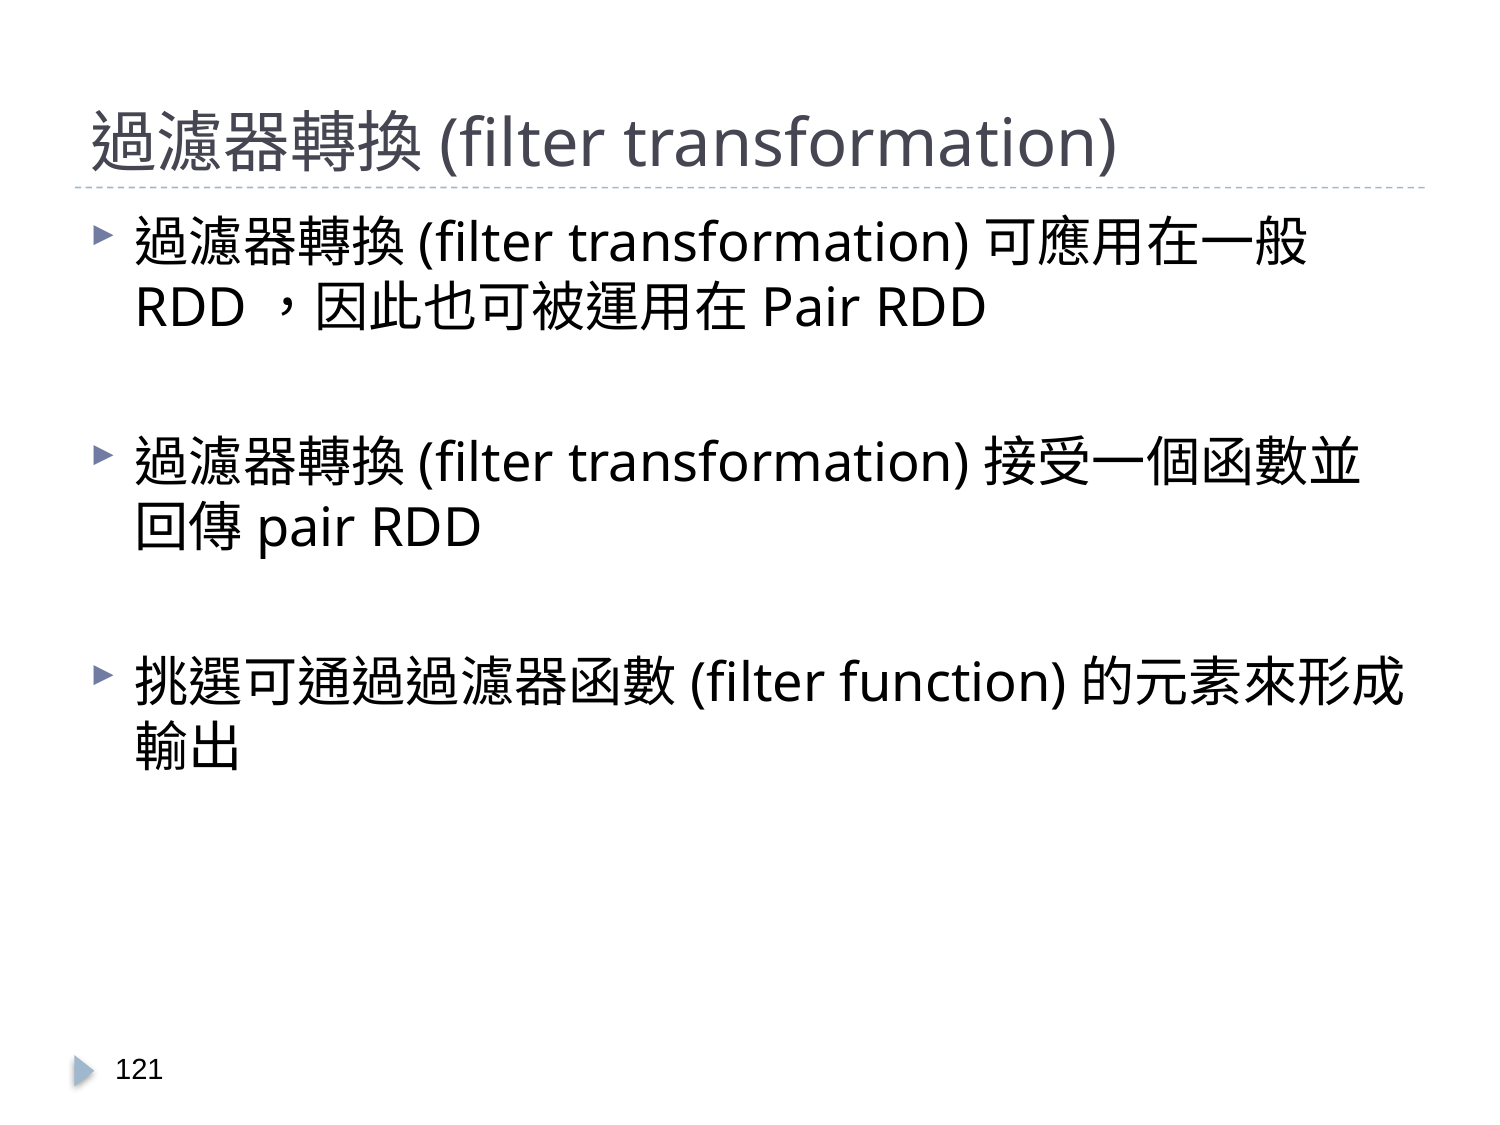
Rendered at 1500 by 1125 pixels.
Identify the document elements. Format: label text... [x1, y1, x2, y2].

list 過濾器轉換(filter transformation)可應用在一般RDD，因此也可被運用在Pair RDD 過濾器轉換(filter transformation)接受一個函數並回傳pair RDD 挑選可通過過濾器函數(filter function)的元素來形成輸出 [75, 200, 1425, 1010]
slide_number 120 [100, 1042, 426, 1103]
title 過濾器轉換(filter transformation) [75, 24, 1425, 188]
